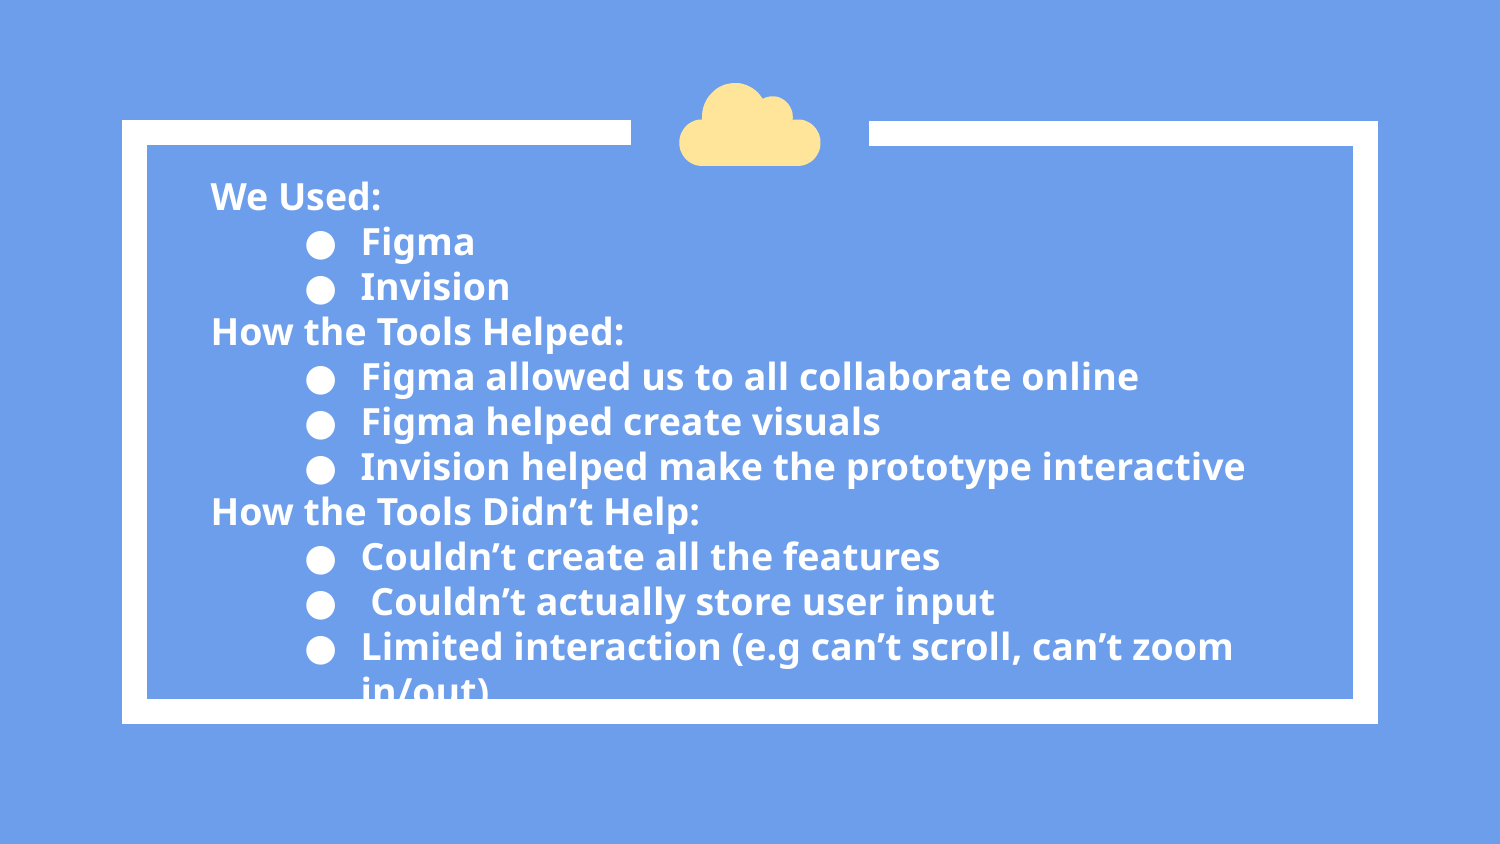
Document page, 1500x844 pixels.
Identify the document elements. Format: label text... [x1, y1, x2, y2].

text_box [679, 83, 821, 158]
text_box We Used: Figma Invision How the Tools Helped: Figma allowed us to all collaborate online Figma helped create visuals Invision helped make the prototype interactive How the Tools Didn’t Help: Couldn’t create all the features Couldn’t actually store user input Limited interaction (e.g can’t scroll, can’t zoom in/out) [195, 158, 1337, 691]
